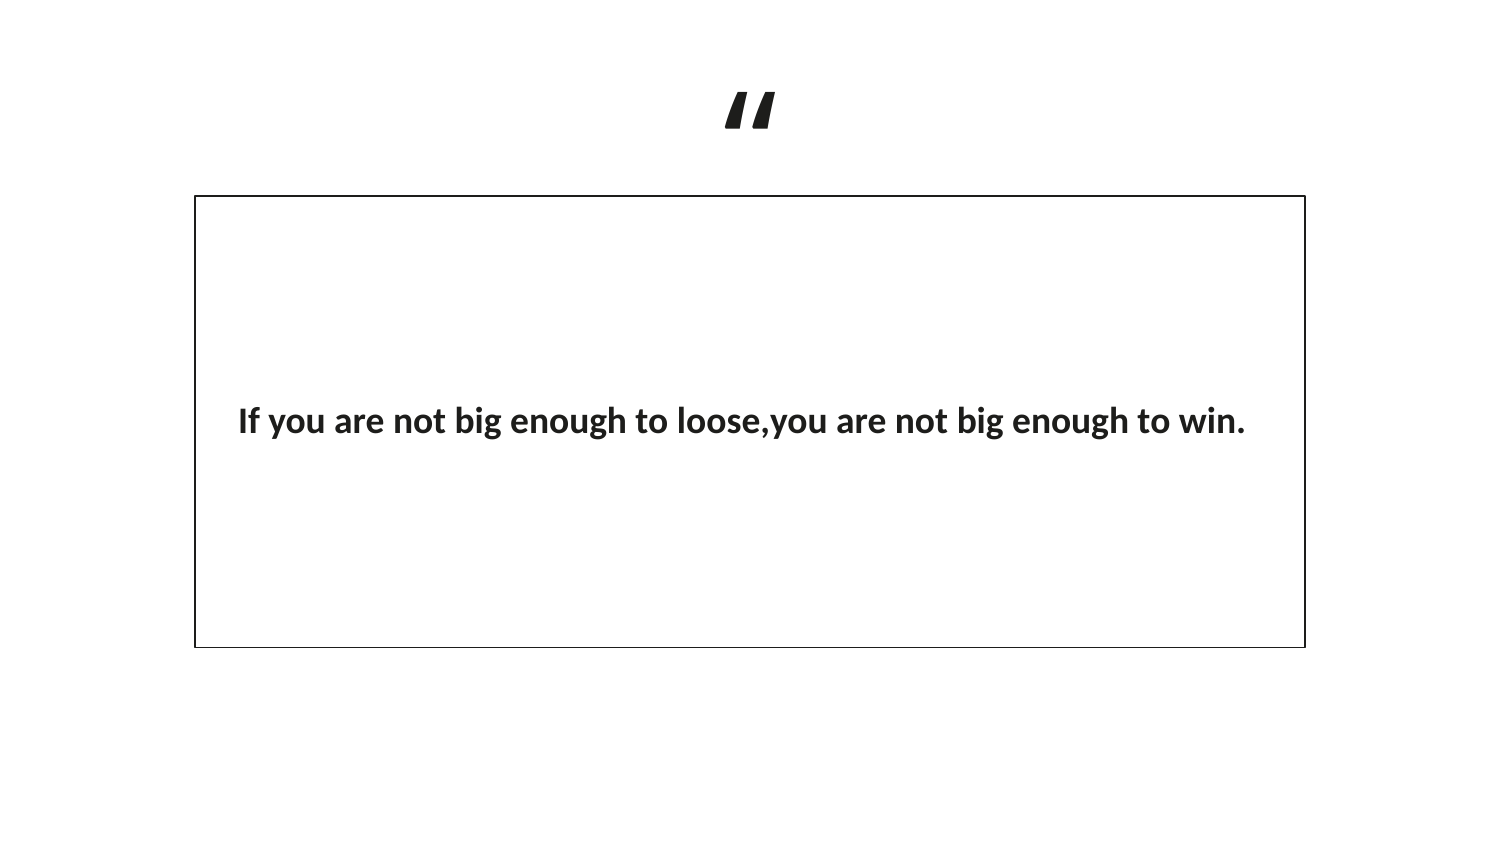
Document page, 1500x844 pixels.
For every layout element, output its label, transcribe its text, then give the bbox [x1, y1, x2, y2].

list If you are not big enough to loose,you are not big enough to win. [197, 400, 1303, 535]
